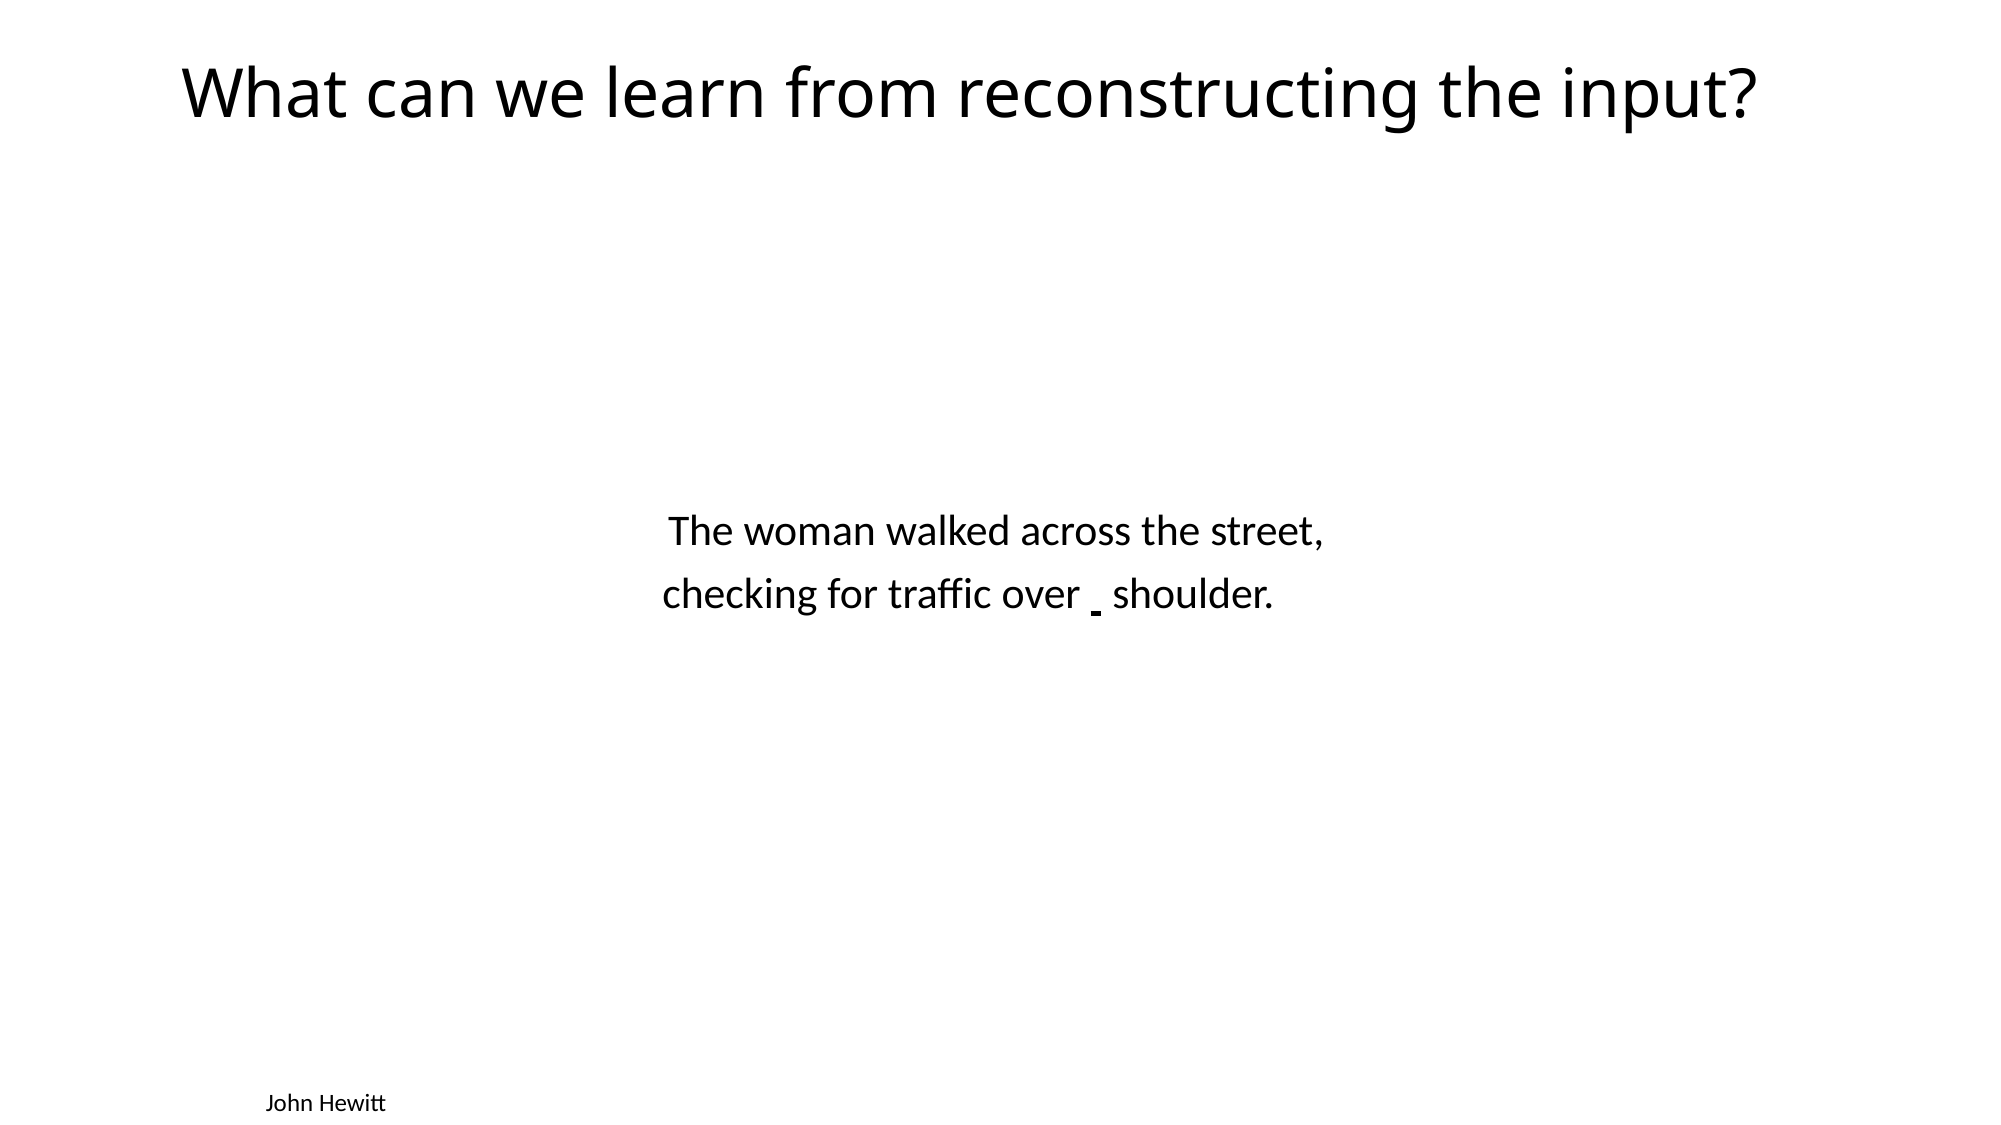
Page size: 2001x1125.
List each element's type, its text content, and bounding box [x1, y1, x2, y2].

text_box John Hewitt [251, 1079, 402, 1125]
text_box The woman walked across the street, checking for traffic over shoulder. [660, 489, 1339, 617]
title What can we learn from reconstructing the input? [166, 20, 1907, 171]
